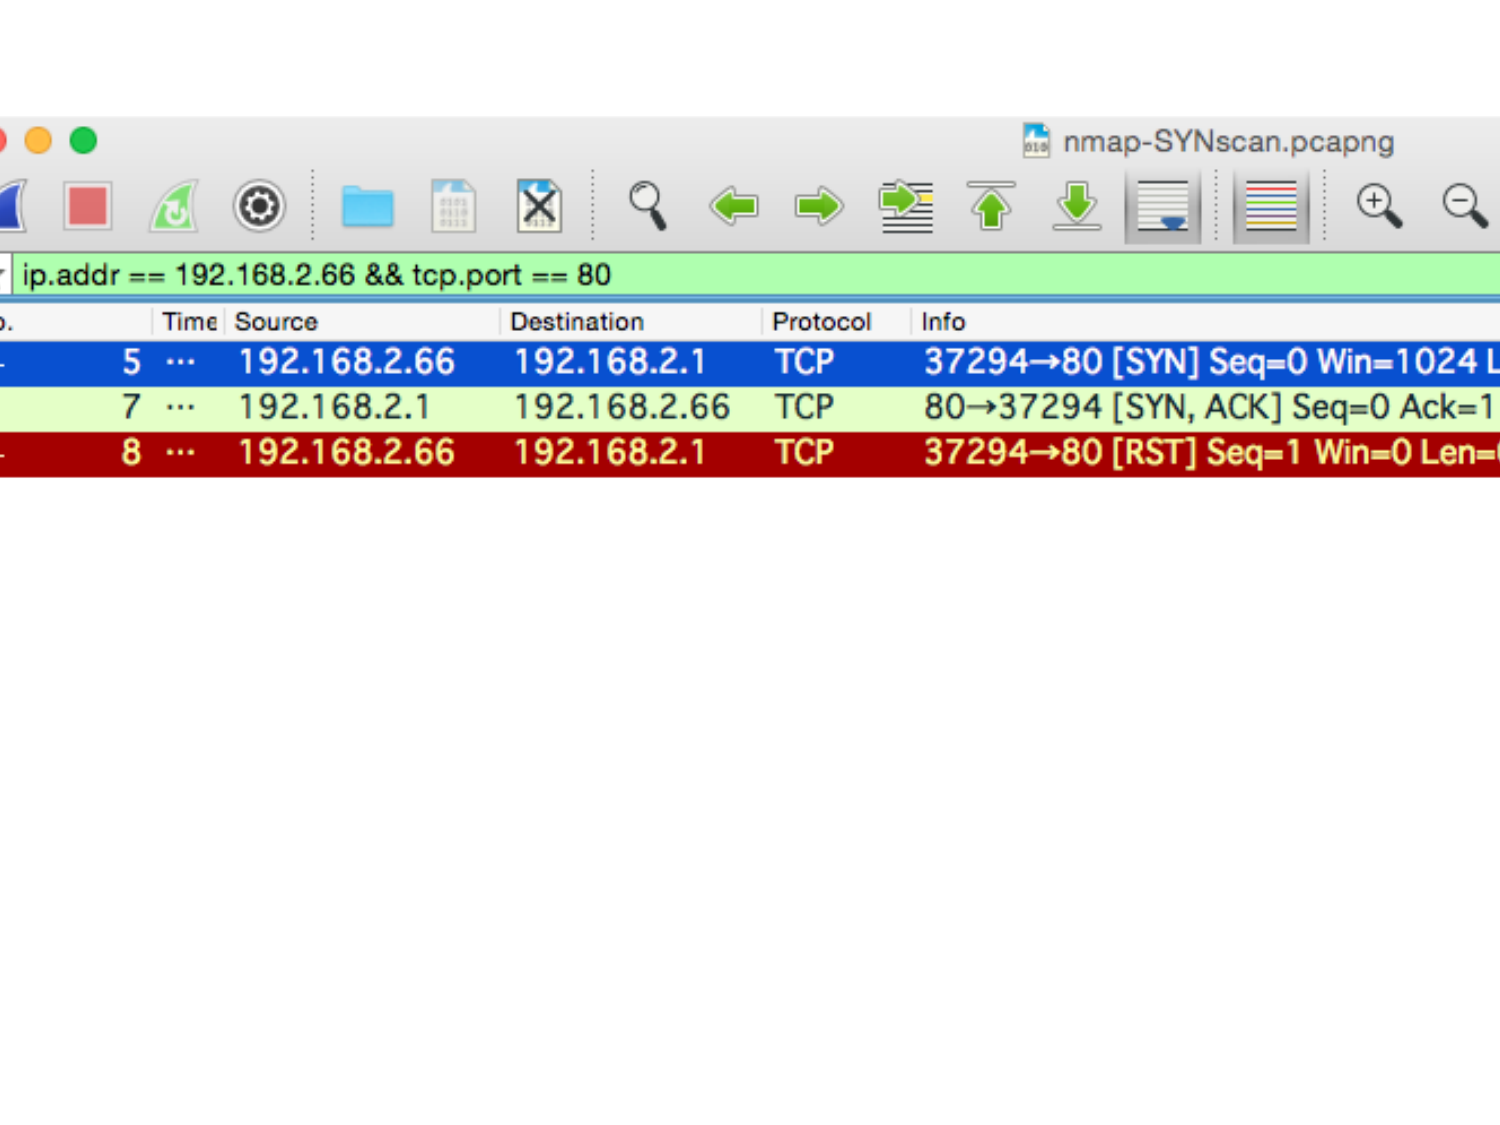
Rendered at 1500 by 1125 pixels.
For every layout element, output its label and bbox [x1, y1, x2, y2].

picture [0, 116, 1500, 522]
